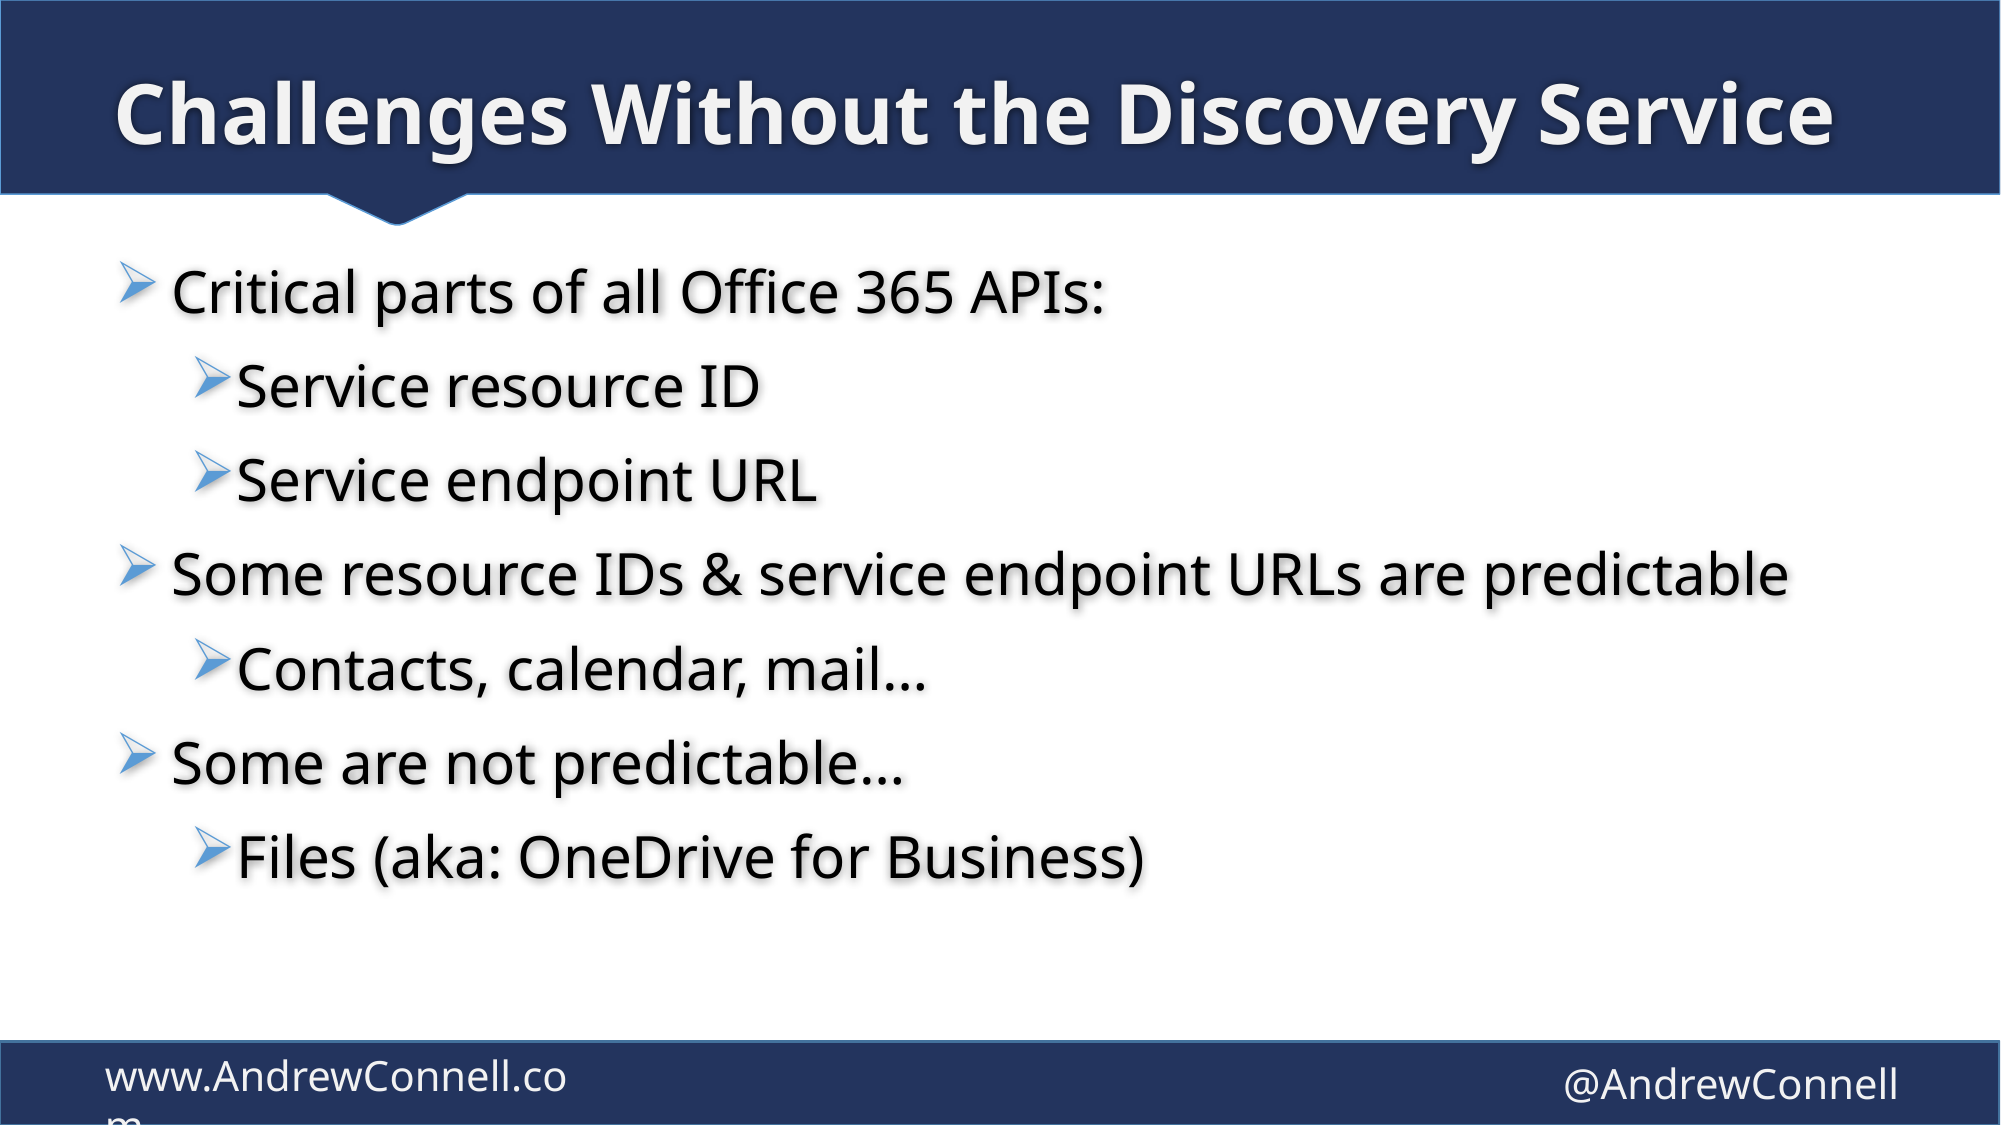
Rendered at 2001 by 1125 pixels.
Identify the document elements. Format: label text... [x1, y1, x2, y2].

title Challenges Without the Discovery Service [98, 9, 1902, 169]
list Critical parts of all Office 365 APIs: Service resource ID Service endpoint URL Some resource IDs & service endpoint URLs are predictable Contacts, calendar, mail… Some are not predictable… Files (aka: OneDrive for Business) [99, 247, 1900, 1027]
